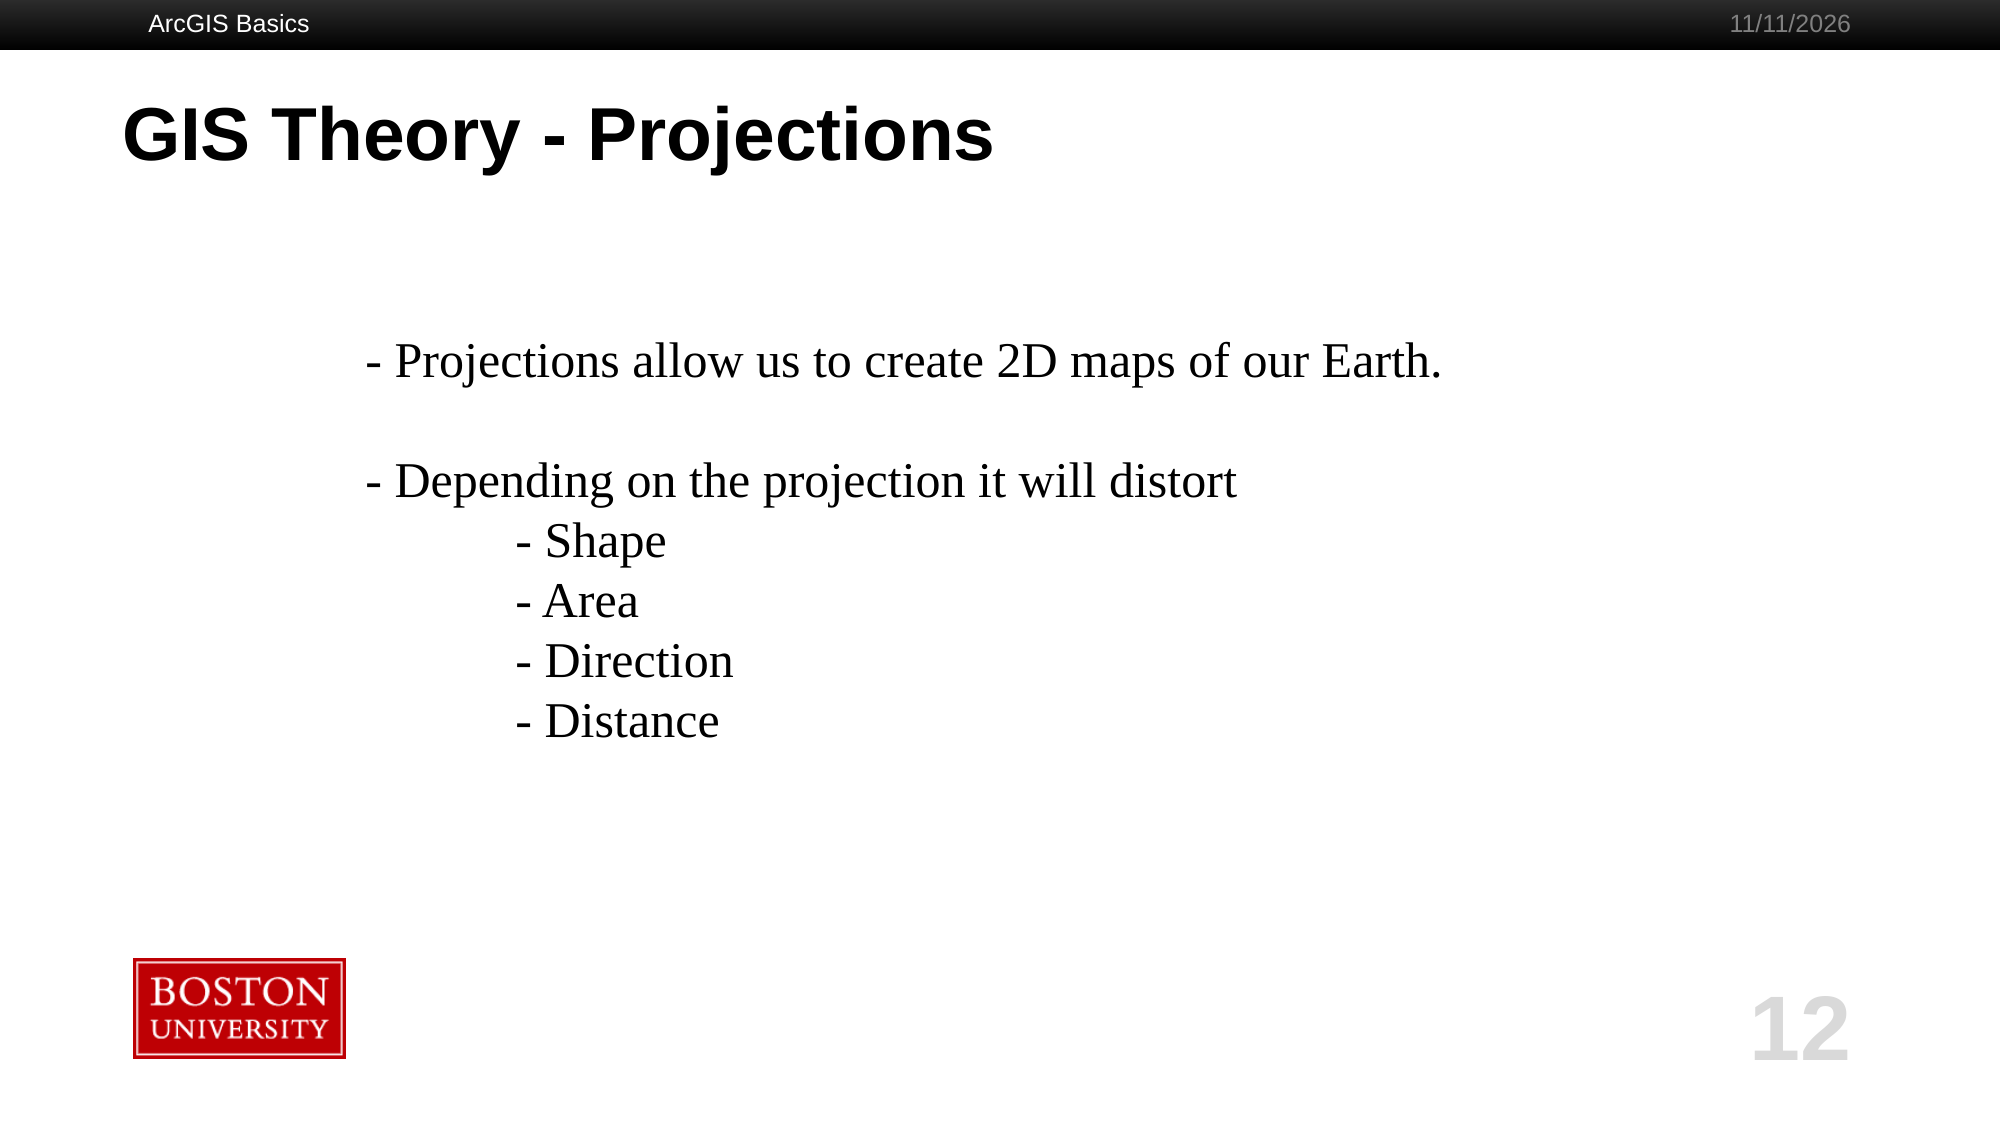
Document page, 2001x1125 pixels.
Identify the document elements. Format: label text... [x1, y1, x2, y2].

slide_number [1449, 0, 1867, 51]
title GIS Theory - Projections [107, 78, 1841, 191]
text_box - Projections allow us to create 2D maps of our Earth. - Depending on the projection it will distort - Shape - Area - Direction - Distance [350, 319, 1768, 755]
slide_number 12 [1549, 968, 1867, 1082]
picture [133, 958, 346, 1059]
footer ArcGIS Basics [133, 0, 1251, 51]
